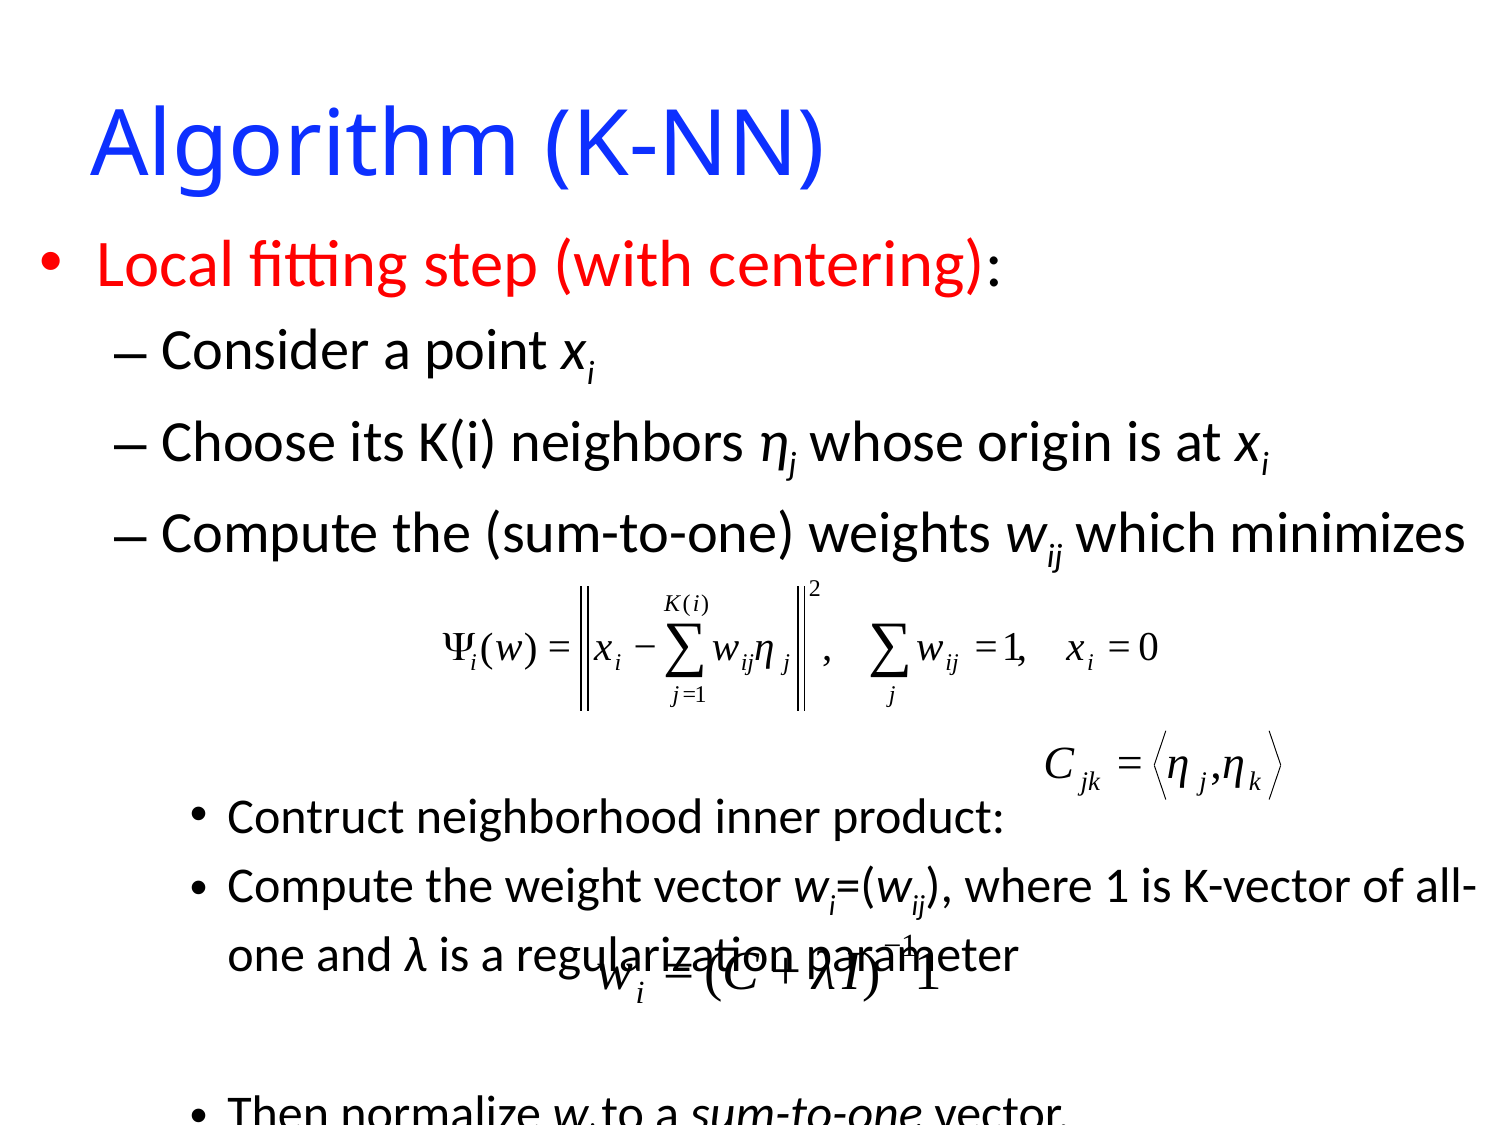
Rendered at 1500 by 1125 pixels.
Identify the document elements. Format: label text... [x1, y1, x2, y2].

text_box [1037, 724, 1288, 806]
title Algorithm (K-NN) [74, 44, 1426, 212]
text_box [587, 924, 942, 1013]
list Local fitting step (with centering): Consider a point xi Choose its K(i) neighbors ηj whose origin is at xi Compute the (sum-to-one) weights wij which minimizes Contruct neighborhood inner product: Compute the weight vector wi=(wij), where 1 is K-vector of all-one and λ is a regularization parameter Then normalize wi to a sum-to-one vector. [24, 212, 1500, 1101]
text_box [437, 574, 1164, 716]
